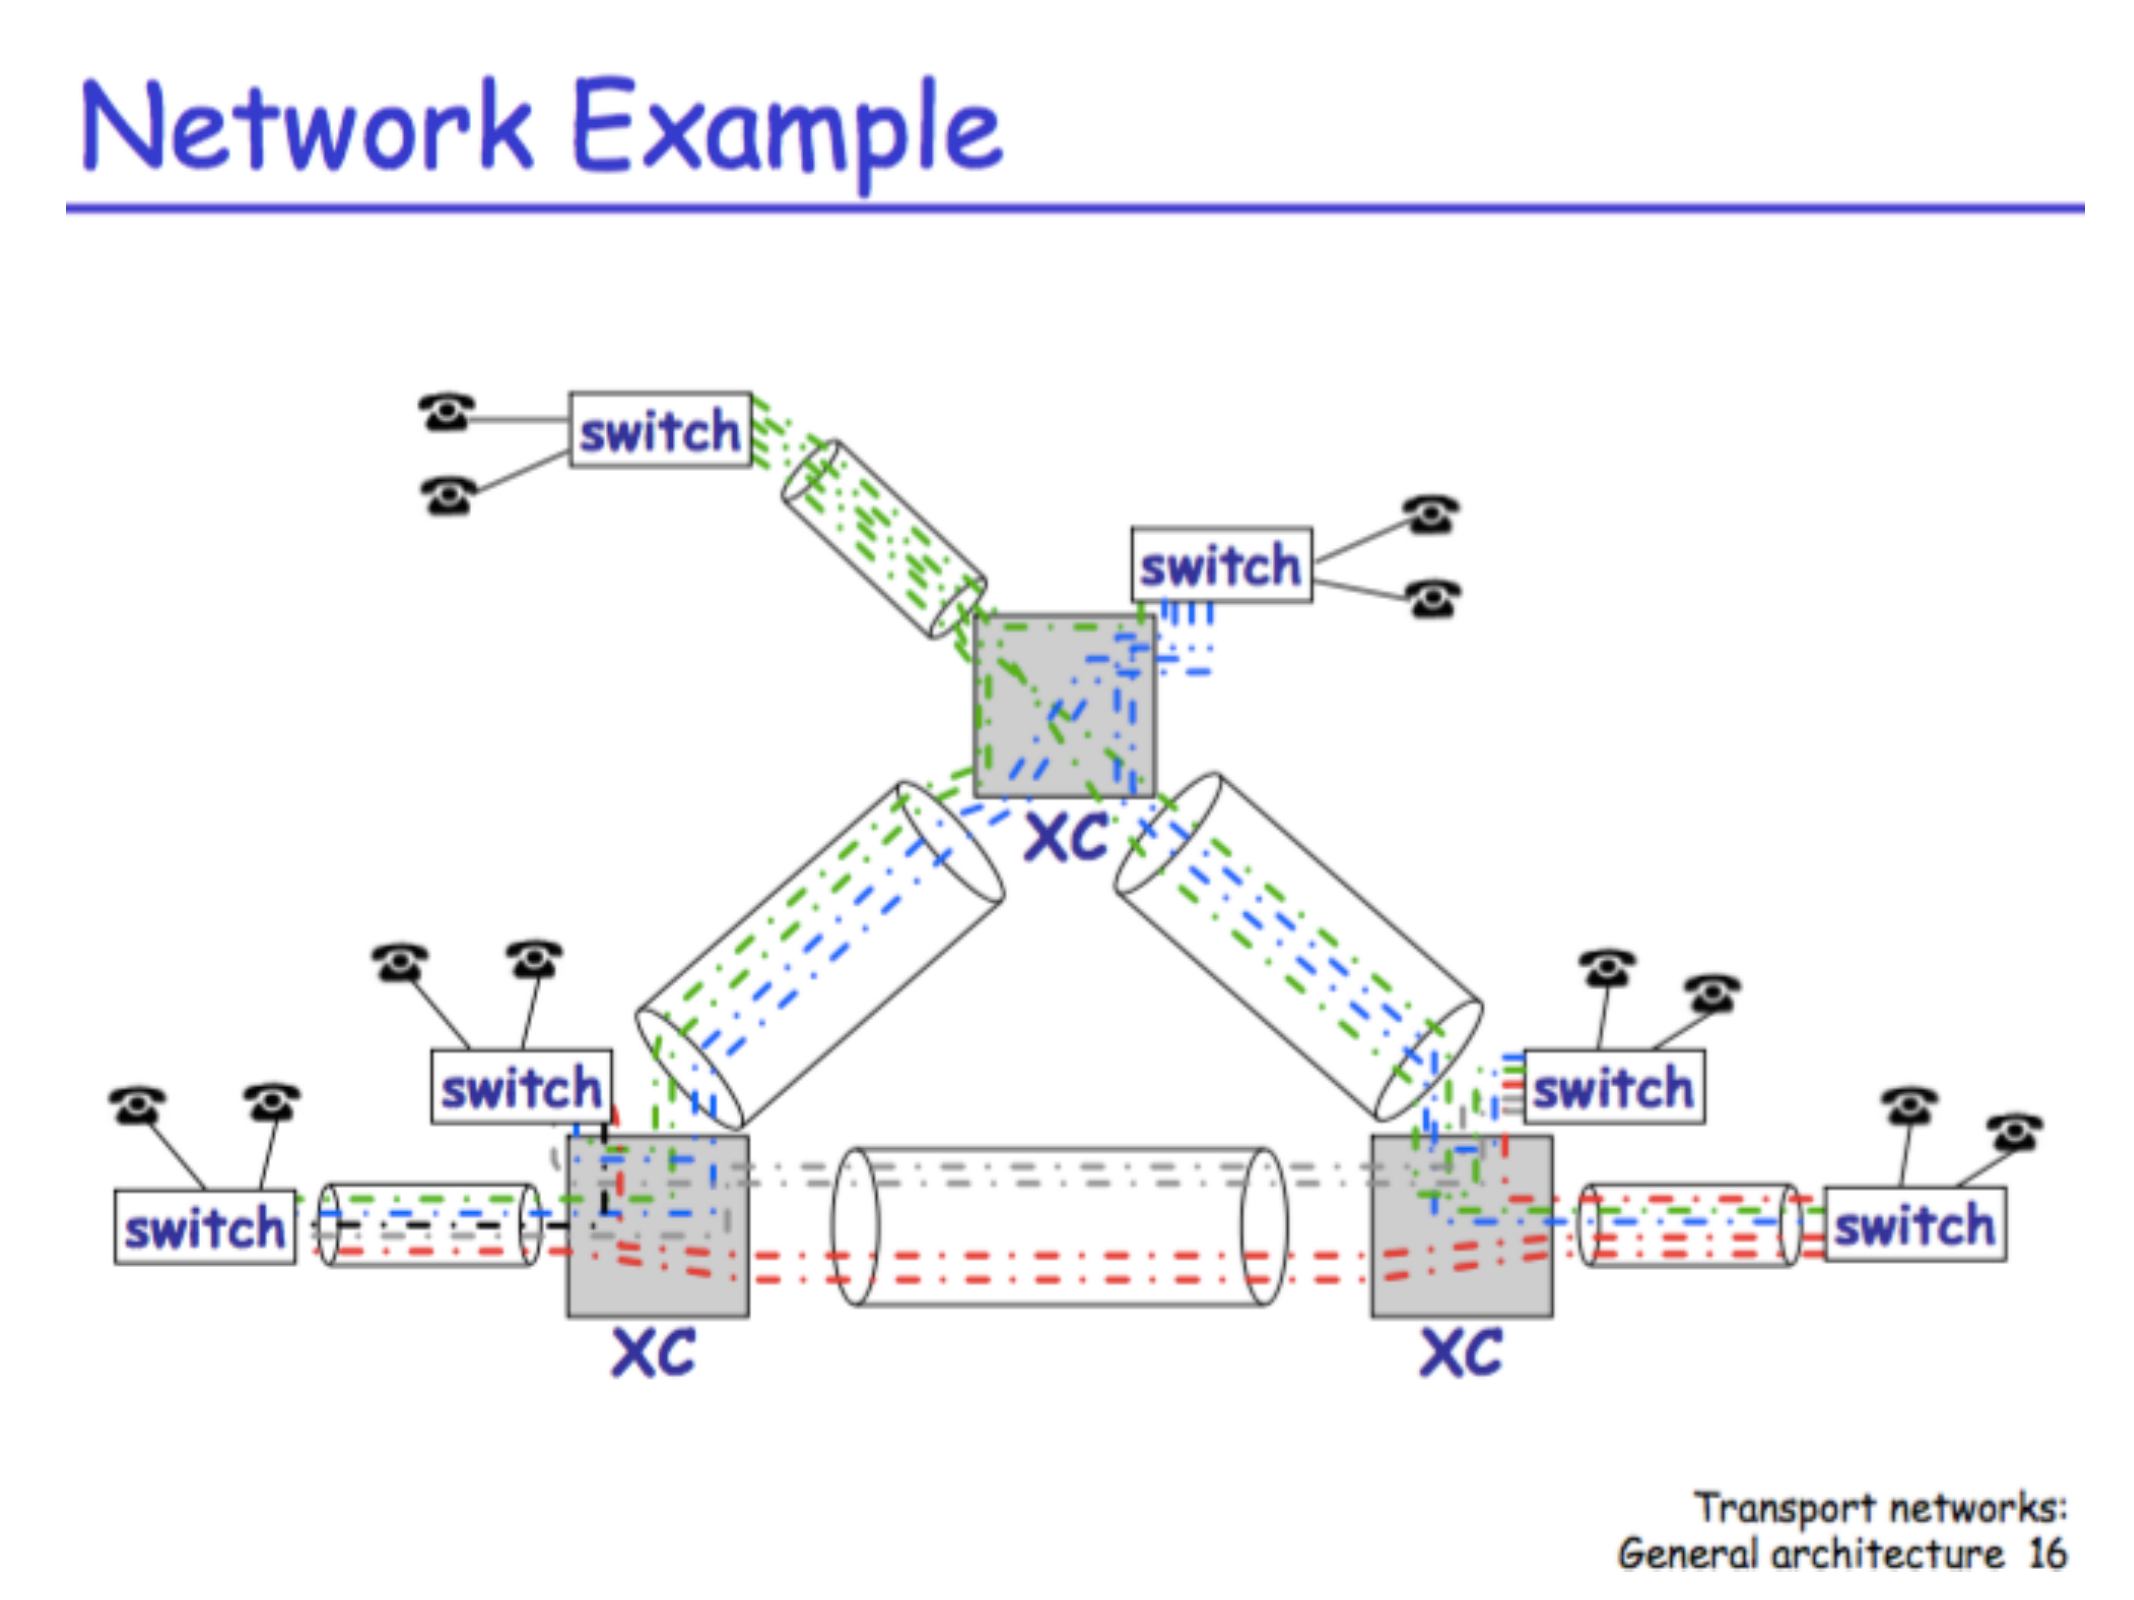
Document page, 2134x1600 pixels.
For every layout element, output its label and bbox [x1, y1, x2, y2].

picture [66, 56, 2085, 1573]
